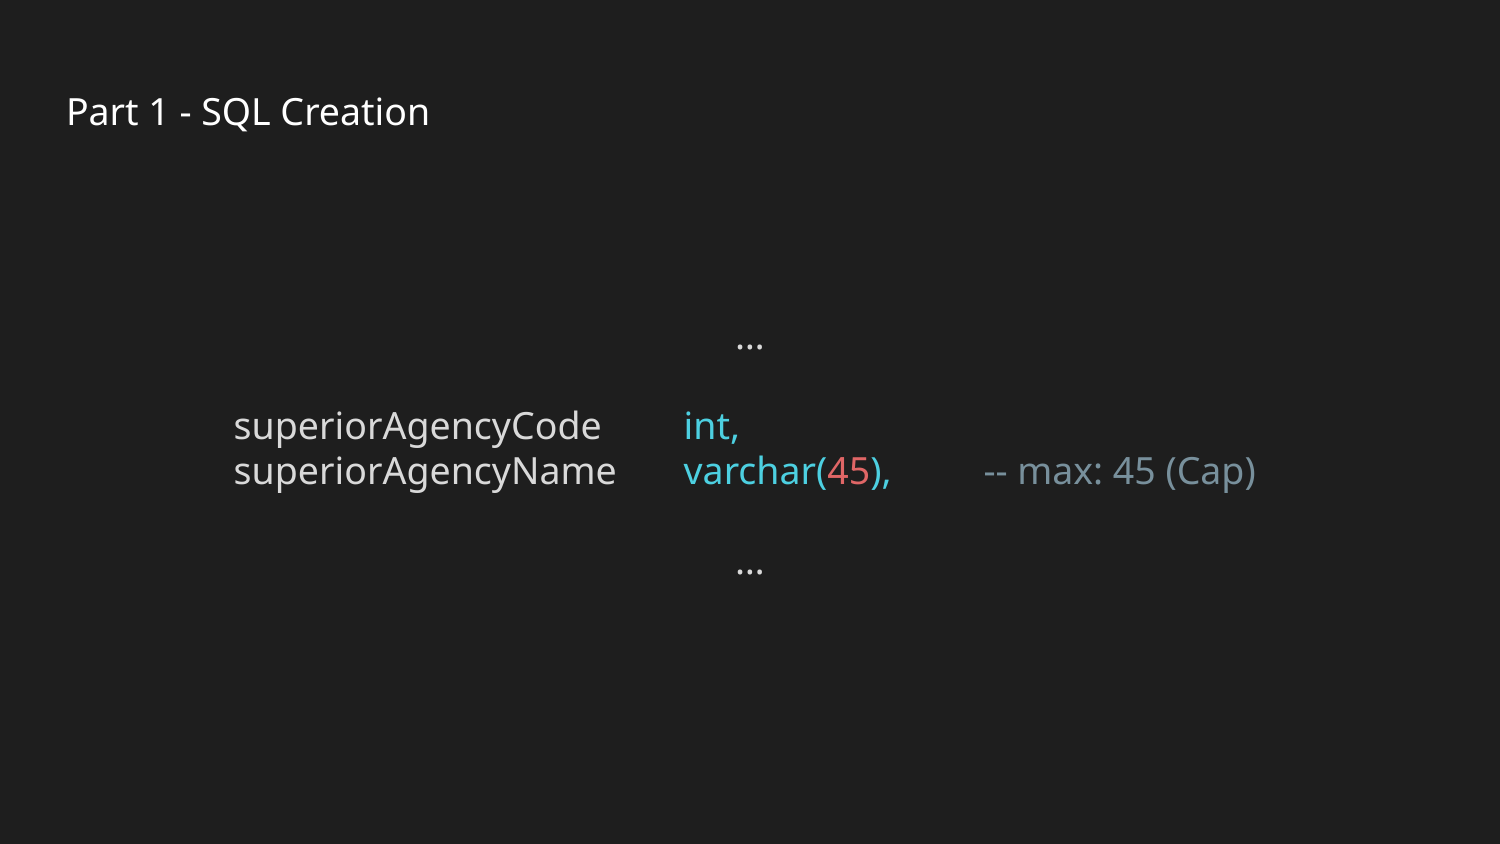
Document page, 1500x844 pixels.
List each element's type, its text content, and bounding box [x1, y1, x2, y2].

title Part 1 - SQL Creation [51, 72, 1449, 167]
title … superiorAgencyCode int, superiorAgencyName varchar(45), -- max: 45 (Cap) … [218, 296, 1282, 597]
